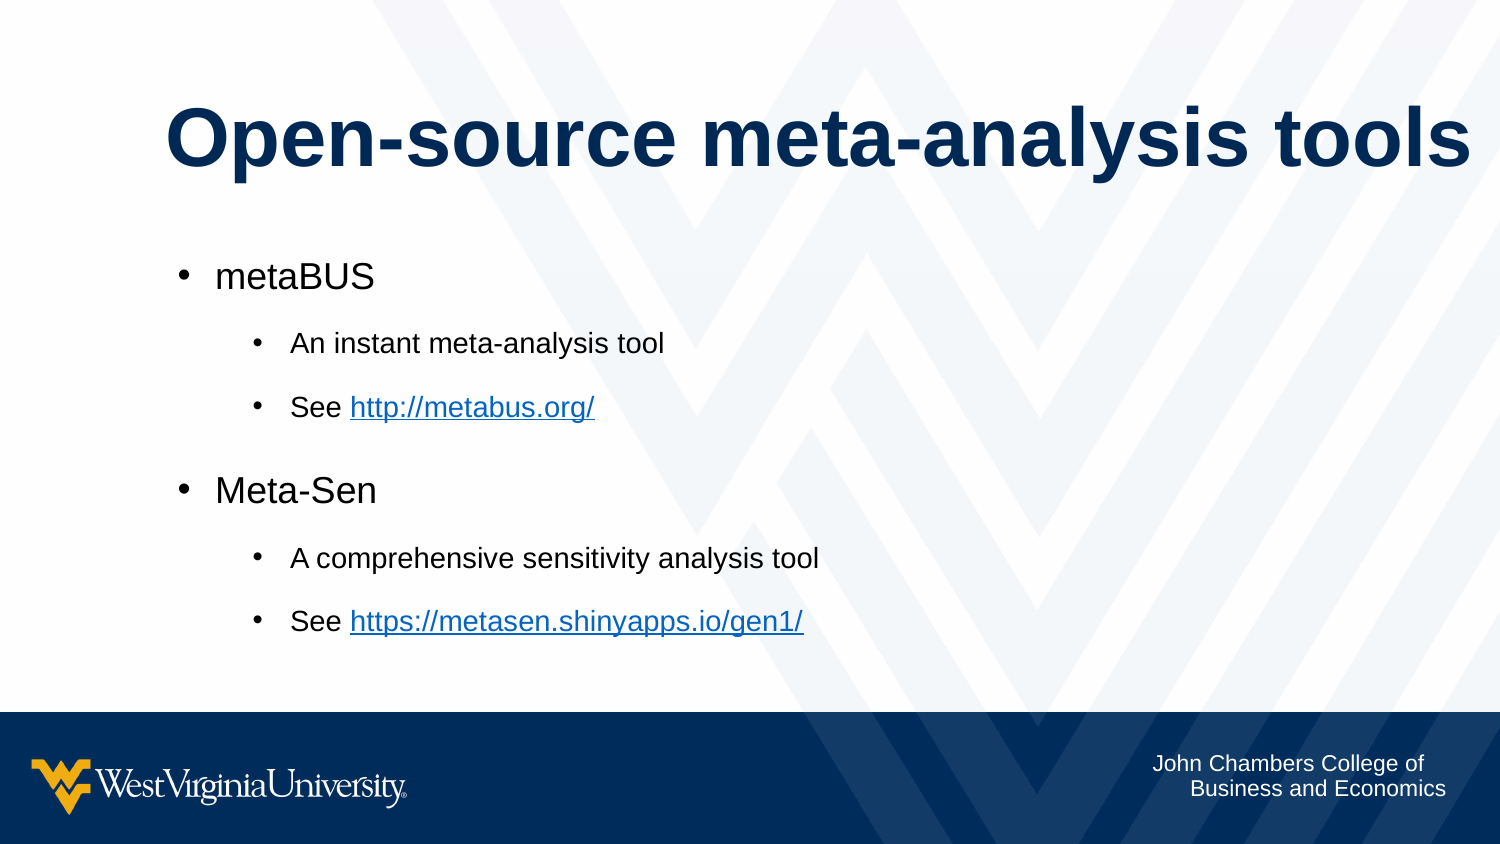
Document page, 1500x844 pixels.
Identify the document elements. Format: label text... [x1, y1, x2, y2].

title Open-source meta-analysis tools [150, 68, 1500, 210]
text_box John Chambers College of Business and Economics [1137, 709, 1500, 844]
list metaBUS An instant meta-analysis tool See http://metabus.org/ Meta-Sen A comprehensive sensitivity analysis tool See https://metasen.shinyapps.io/gen1/ [162, 221, 1438, 697]
picture [0, 0, 1500, 844]
